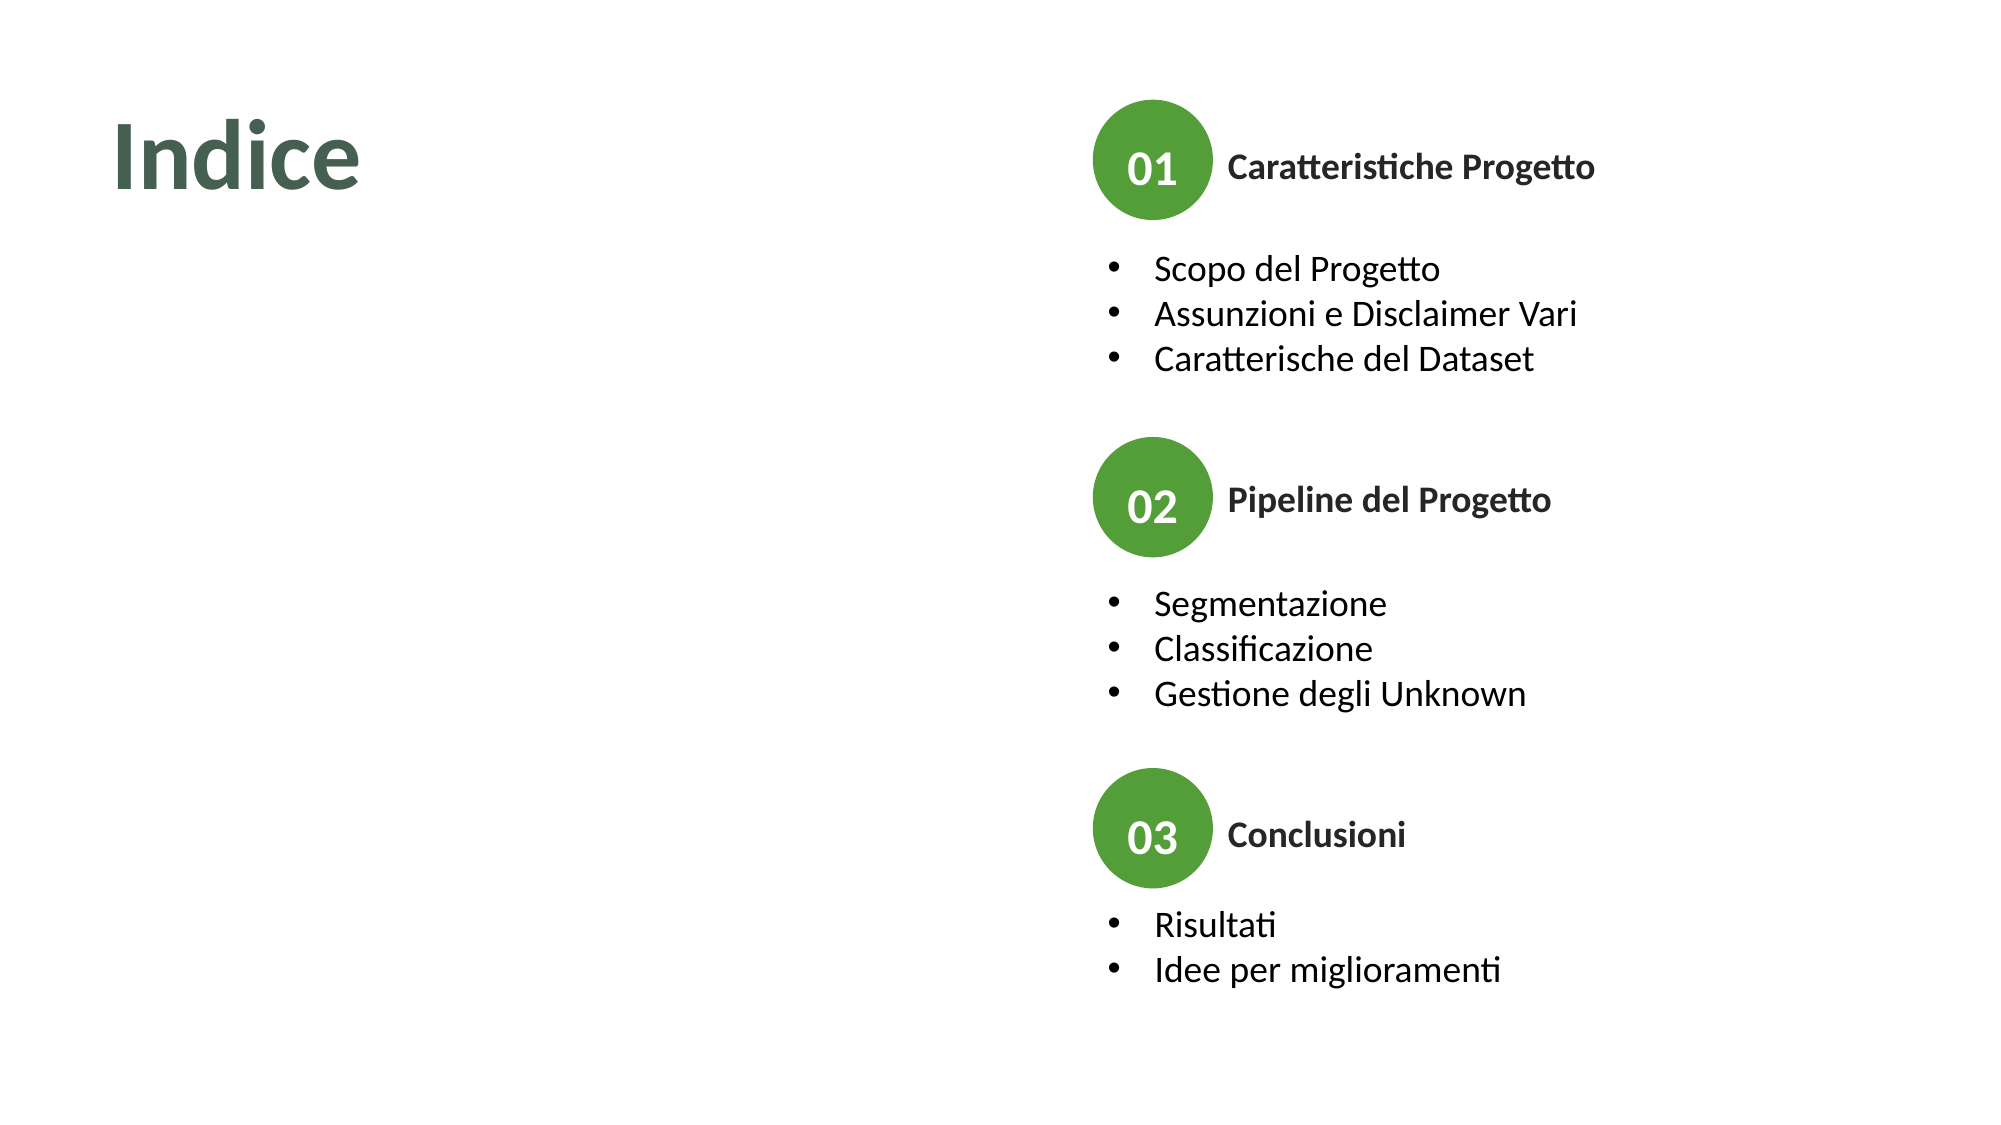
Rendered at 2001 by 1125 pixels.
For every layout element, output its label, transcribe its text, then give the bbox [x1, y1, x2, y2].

text_box Segmentazione Classificazione Gestione degli Unknown [1092, 571, 1637, 722]
text_box Conclusioni [1212, 768, 1637, 889]
text_box Scopo del Progetto Assunzioni e Disclaimer Vari Caratterische del Dataset [1092, 236, 1637, 387]
text_box 03 [1092, 768, 1212, 889]
text_box 02 [1092, 436, 1212, 558]
text_box 01 [1092, 99, 1212, 221]
title Indice [96, 95, 595, 219]
text_box Caratteristiche Progetto [1212, 101, 1637, 219]
text_box Pipeline del Progetto [1212, 432, 1637, 554]
text_box Risultati Idee per miglioramenti [1092, 893, 1637, 998]
